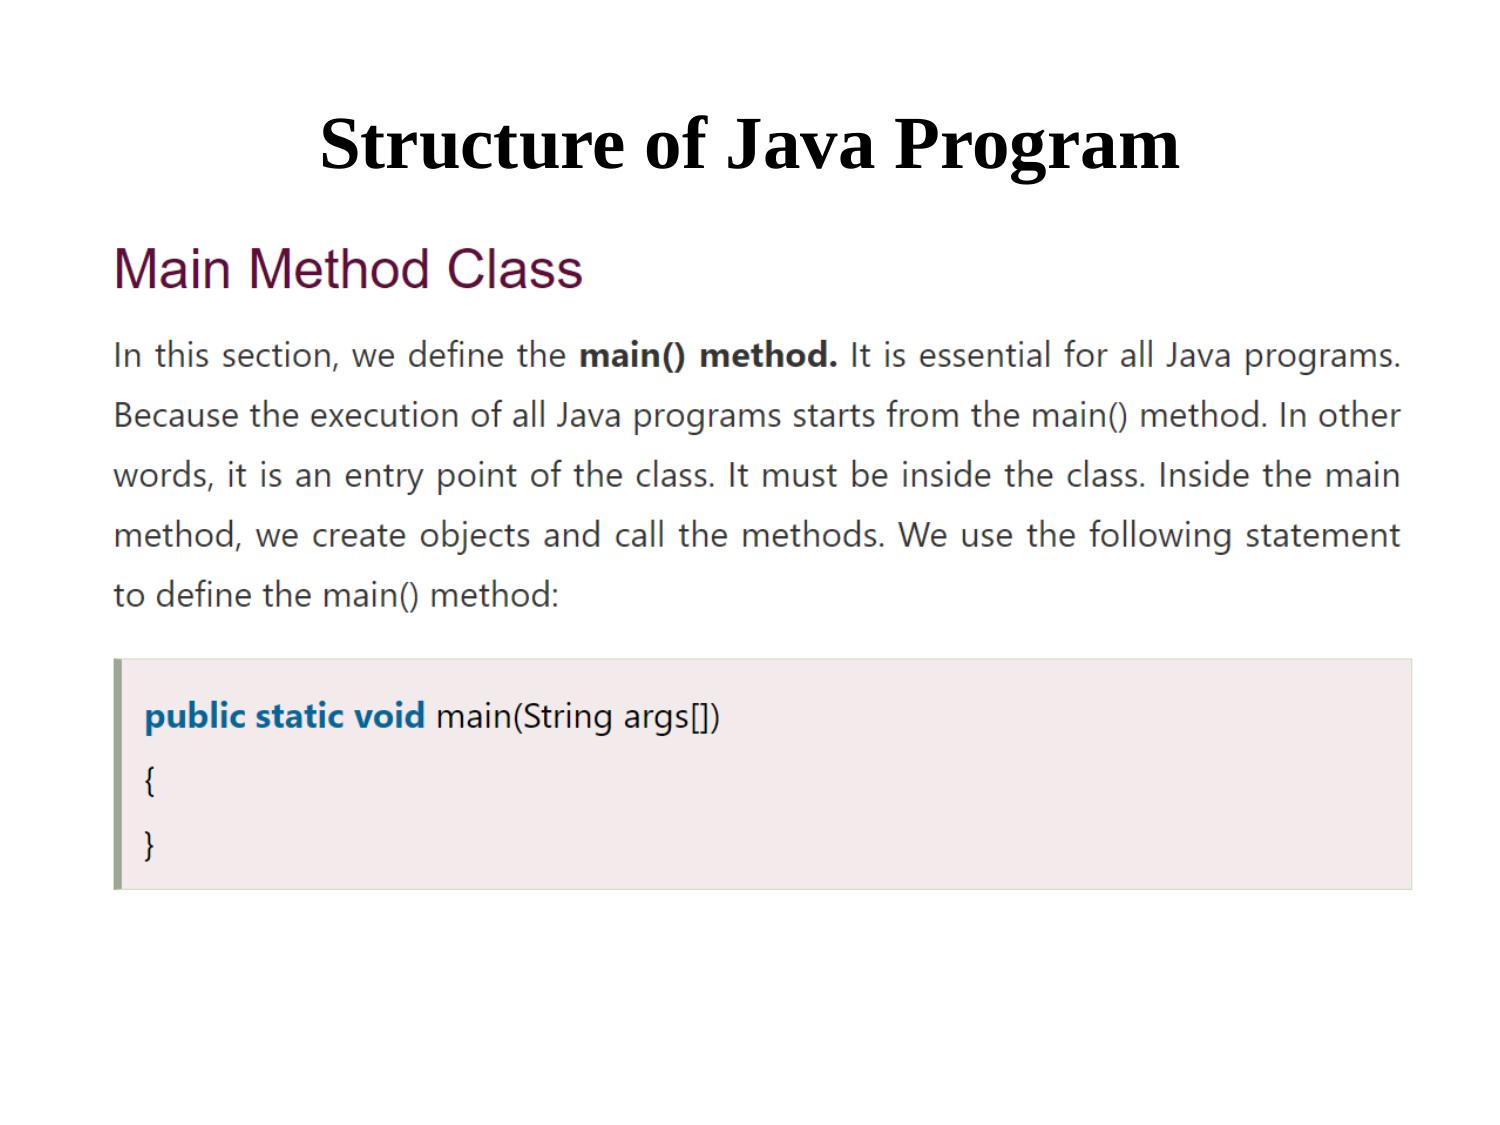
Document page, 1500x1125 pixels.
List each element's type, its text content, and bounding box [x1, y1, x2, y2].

title Structure of Java Program [75, 45, 1425, 233]
picture [81, 220, 1430, 903]
